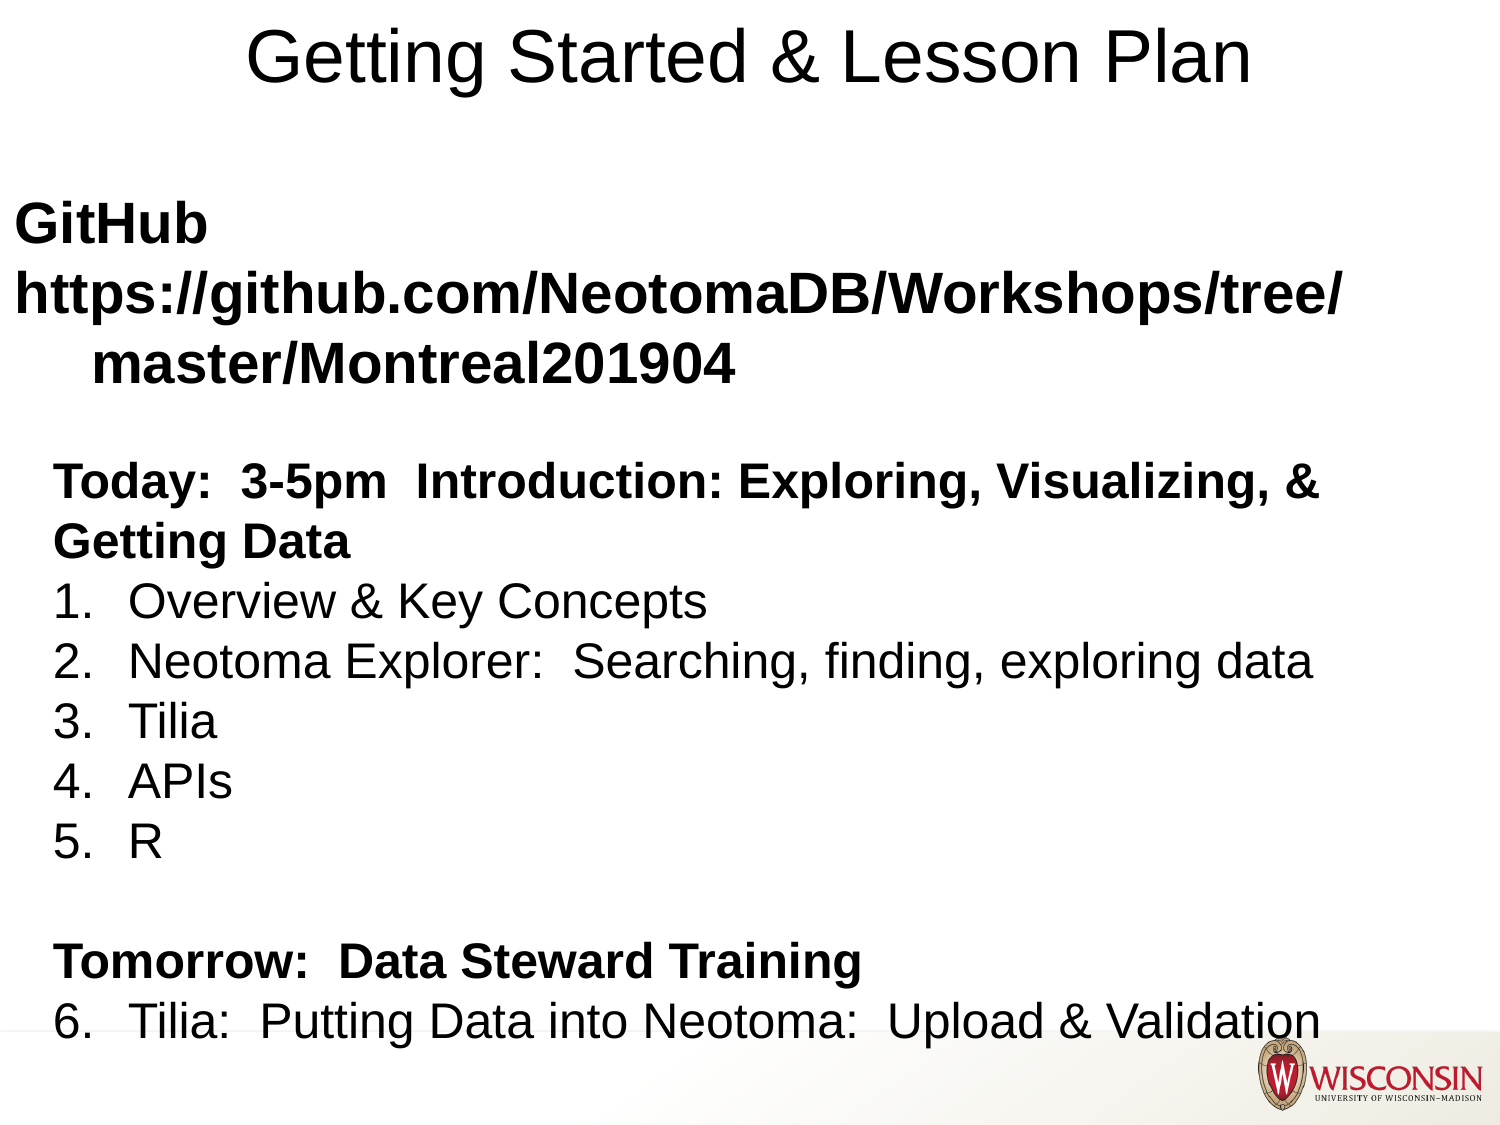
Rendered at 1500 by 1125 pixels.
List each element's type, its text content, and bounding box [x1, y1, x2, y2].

text_box GitHub https://github.com/NeotomaDB/Workshops/tree/ master/Montreal201904 [0, 177, 1500, 473]
text_box Today: 3-5pm Introduction: Exploring, Visualizing, & Getting Data Overview & Key Concepts Neotoma Explorer: Searching, finding, exploring data Tilia APIs R Tomorrow: Data Steward Training Tilia: Putting Data into Neotoma: Upload & Validation [38, 441, 1450, 1056]
picture [1258, 1033, 1484, 1111]
title Getting Started & Lesson Plan [0, 0, 1500, 100]
